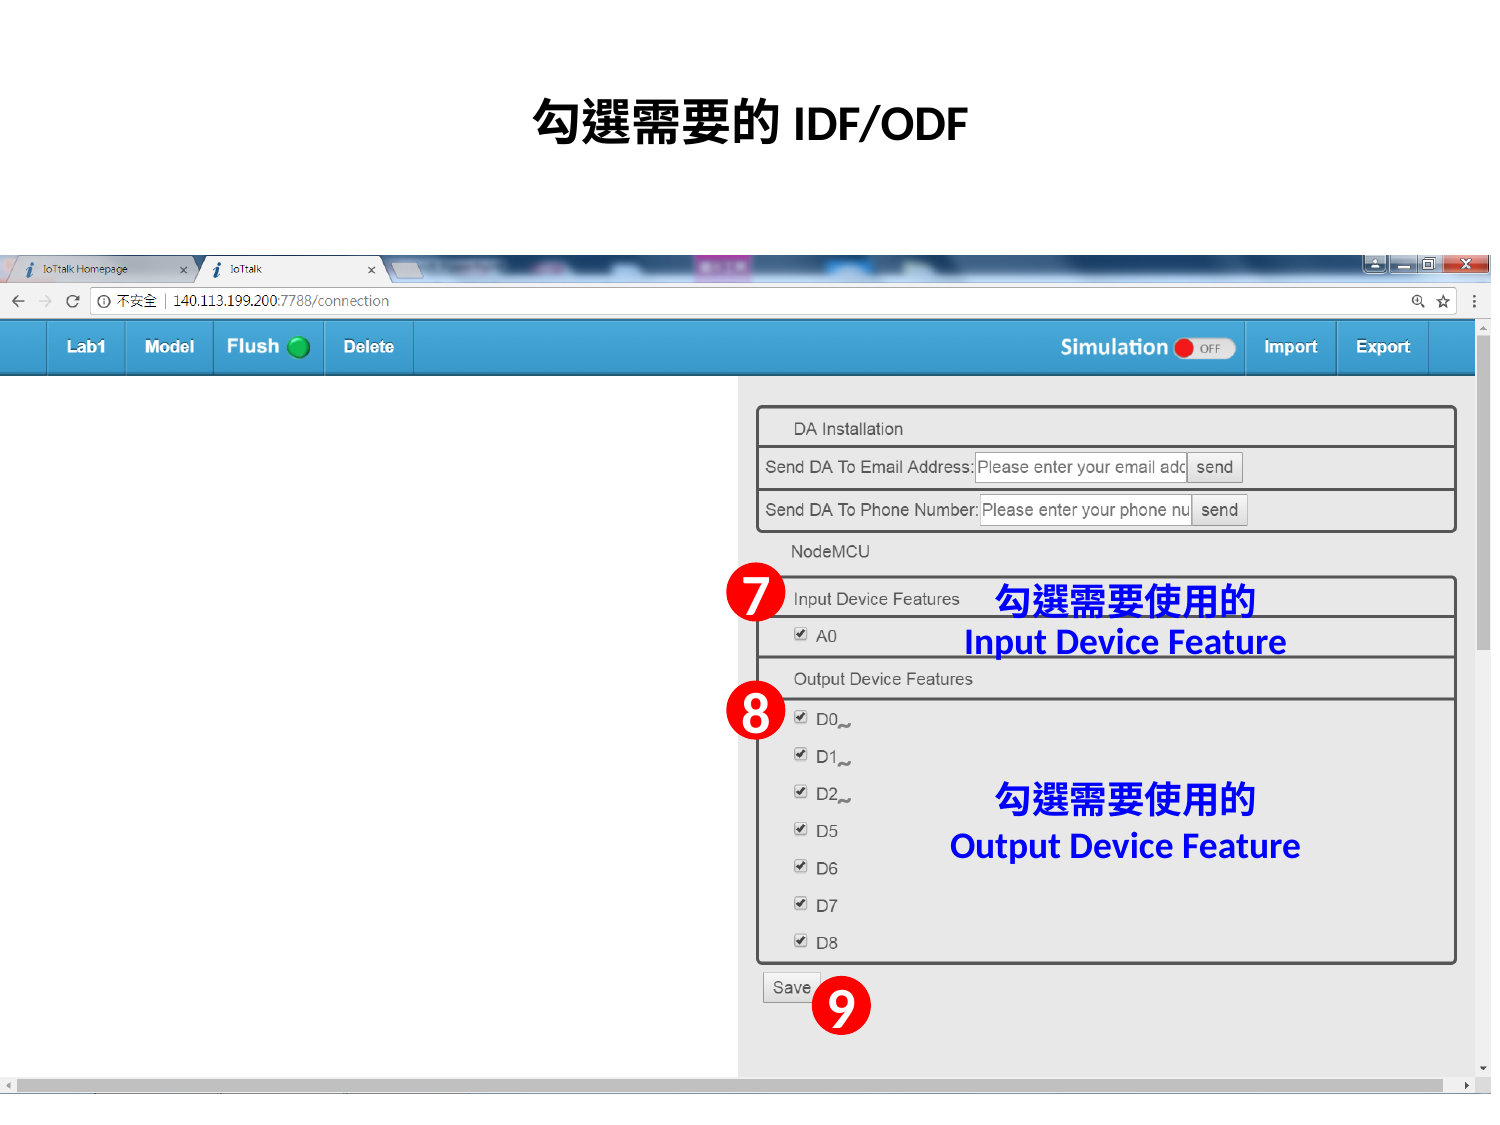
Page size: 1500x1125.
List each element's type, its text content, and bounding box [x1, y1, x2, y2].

text_box 勾選需要的IDF/ODF [531, 89, 969, 150]
picture [0, 255, 1492, 1095]
